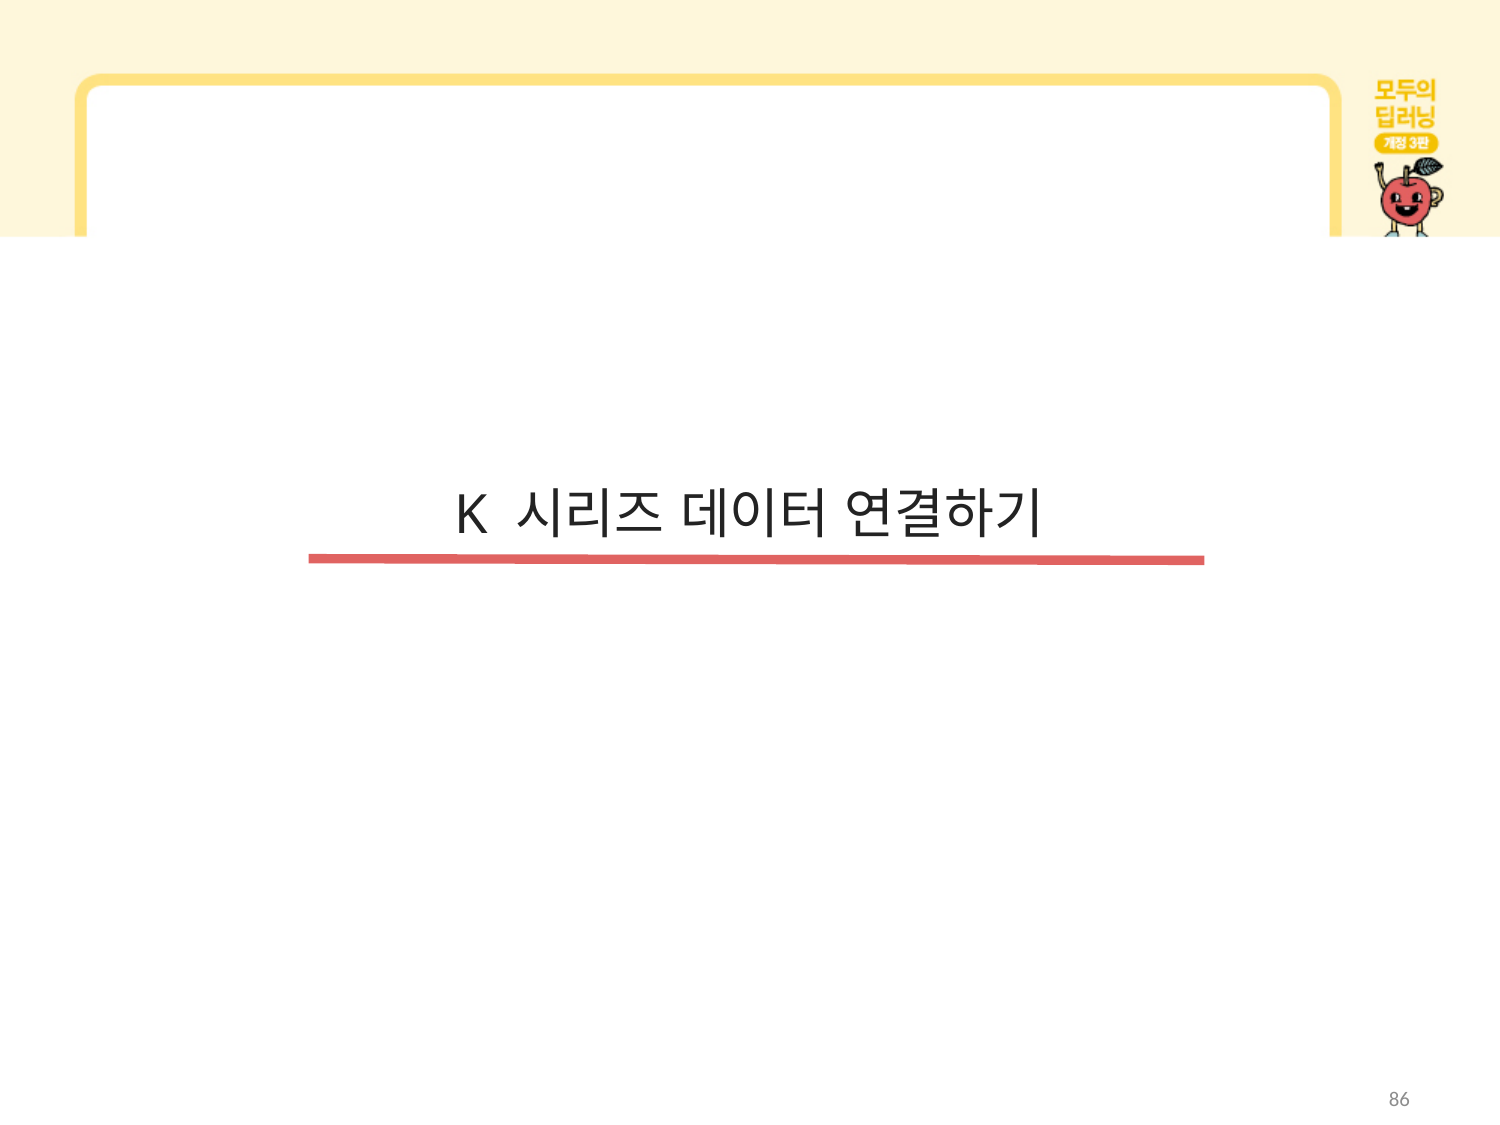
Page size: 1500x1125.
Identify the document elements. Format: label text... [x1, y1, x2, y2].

text_box K 시리즈 데이터 연결하기 [87, 420, 1413, 552]
slide_number 86 [1074, 1074, 1425, 1123]
picture [0, 0, 1500, 1125]
